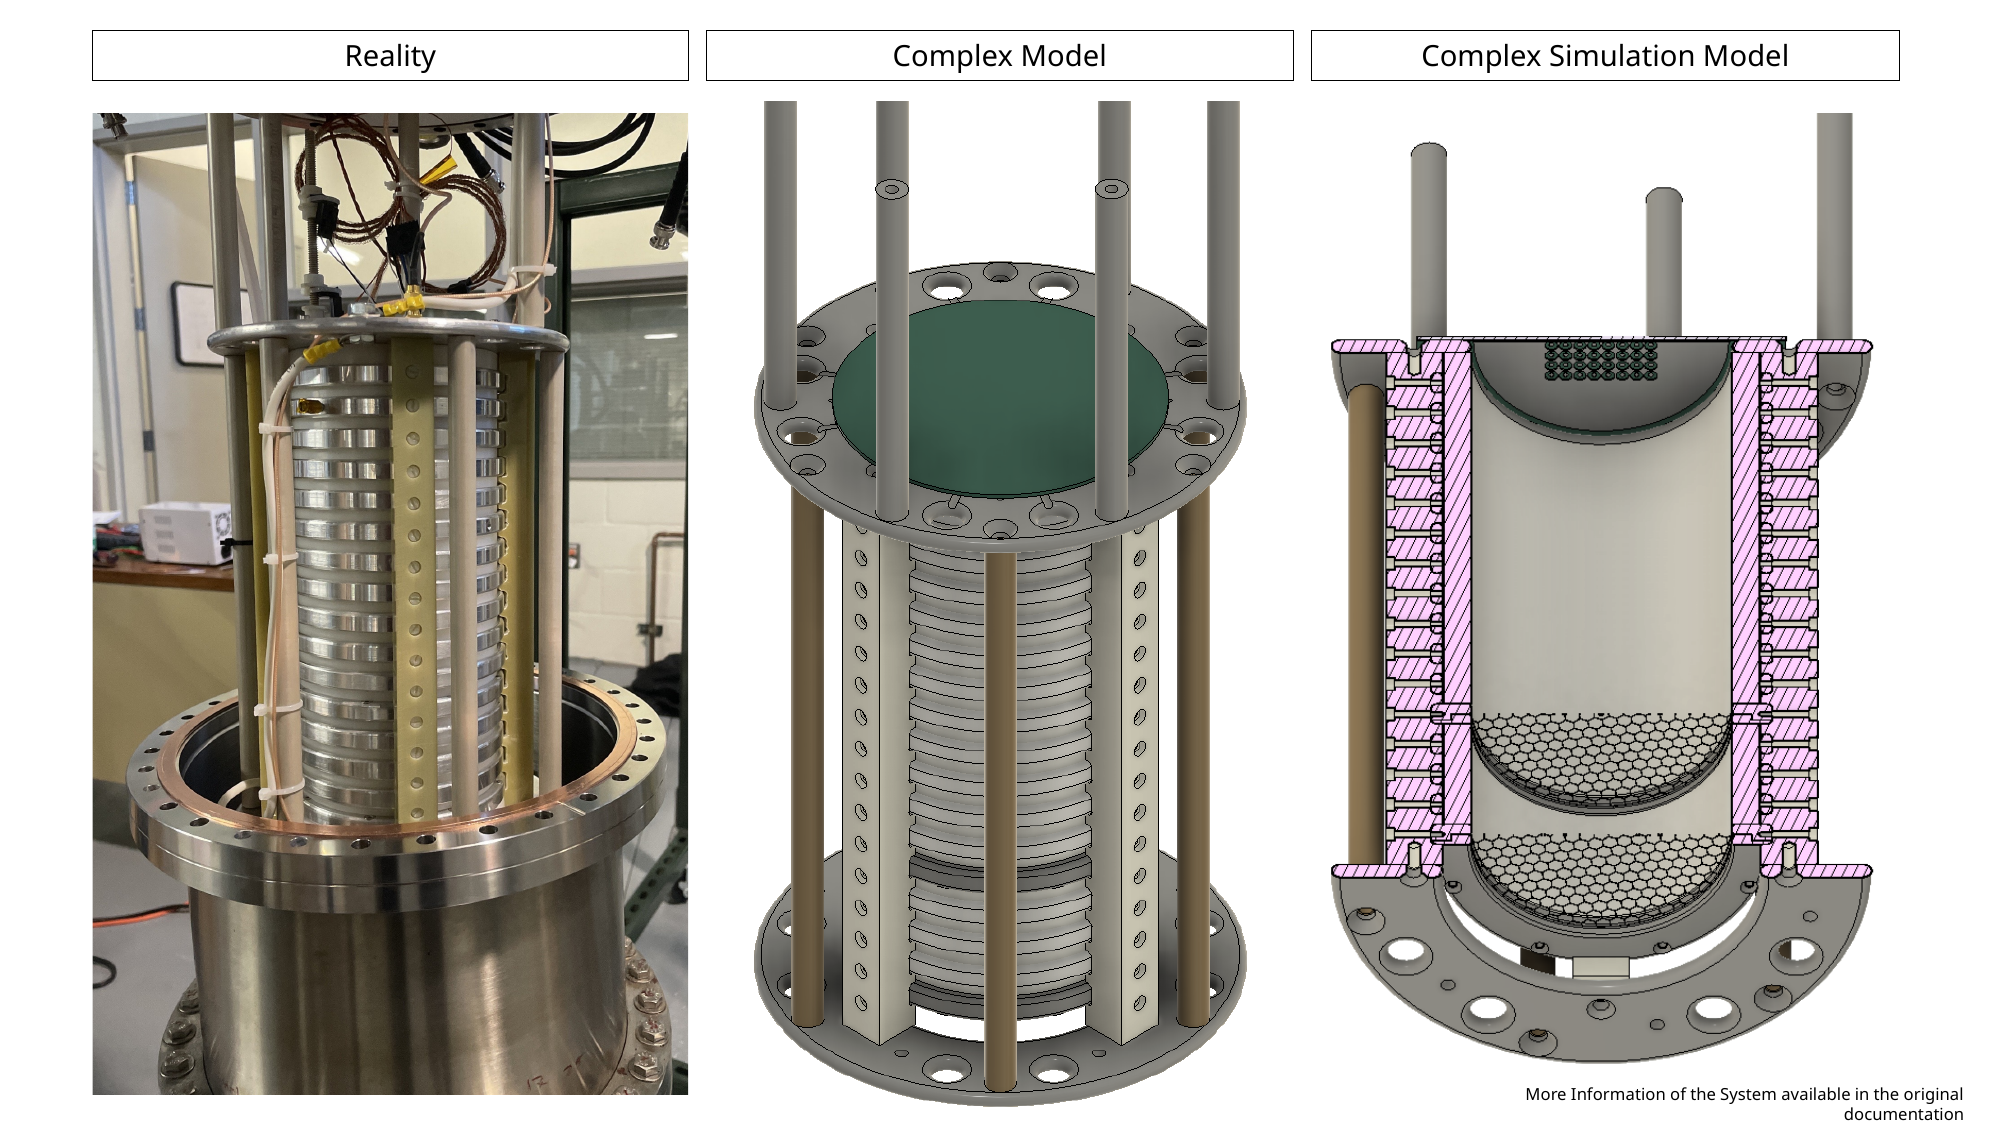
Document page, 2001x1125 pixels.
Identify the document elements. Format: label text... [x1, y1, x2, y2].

picture [92, 113, 689, 1096]
text_box Reality [92, 30, 689, 81]
picture [1323, 113, 1888, 1096]
text_box Complex Simulation Model [1311, 30, 1900, 81]
text_box Complex Model [706, 30, 1294, 81]
picture [732, 101, 1268, 1125]
text_box More Information of the System available in the original documentation [1416, 1076, 1980, 1125]
